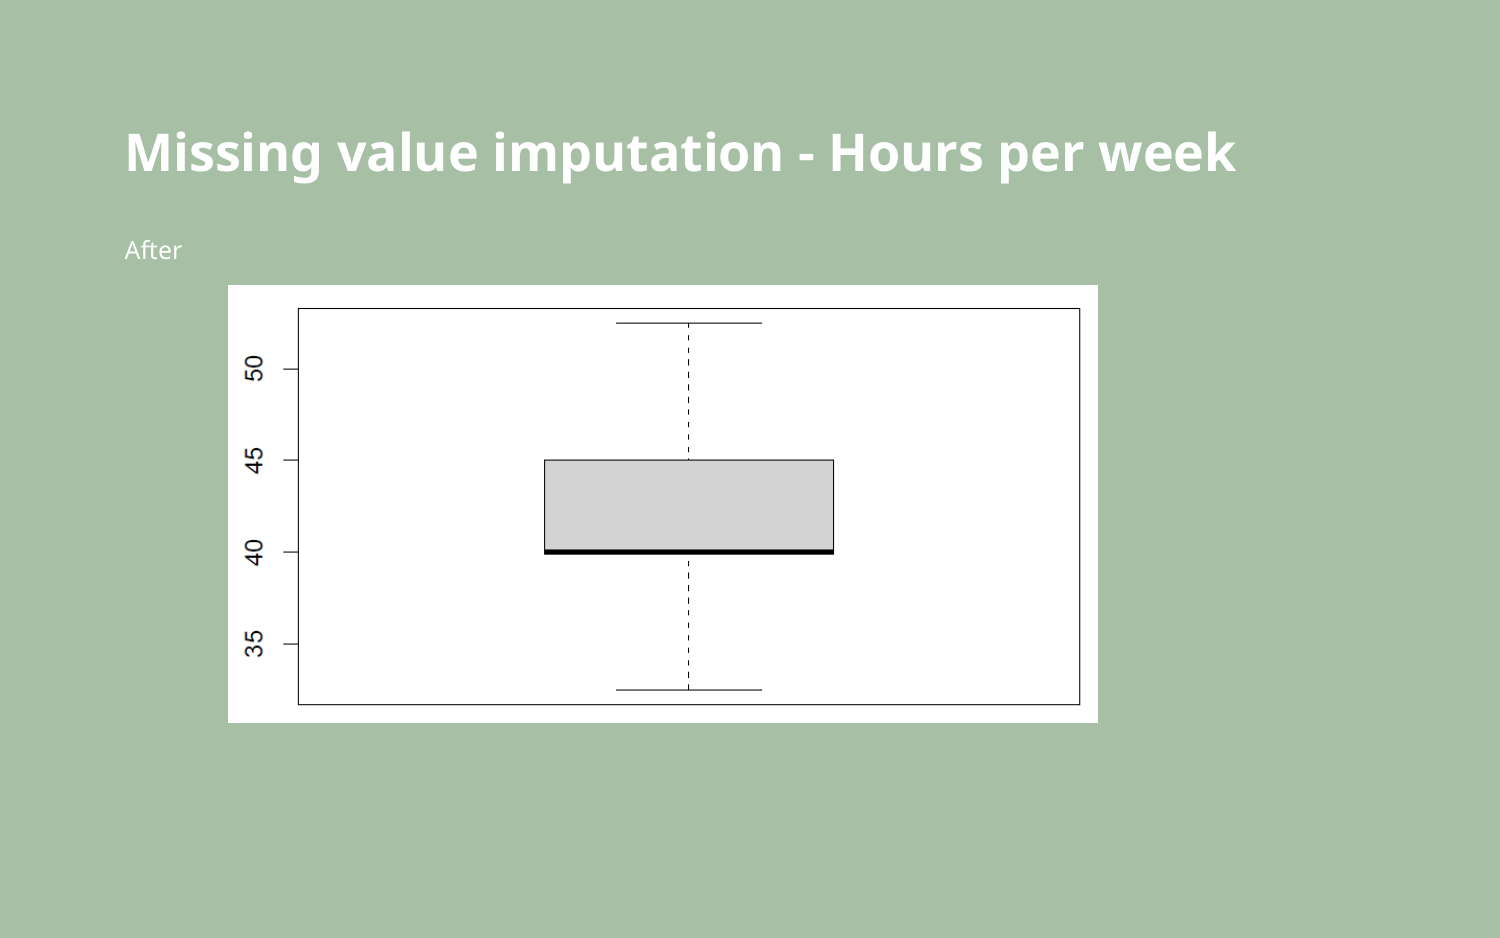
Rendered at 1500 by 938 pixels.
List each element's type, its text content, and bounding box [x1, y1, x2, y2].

title Missing value imputation - Hours per week [109, 104, 1391, 186]
list After [109, 219, 1437, 869]
picture [227, 285, 1099, 723]
